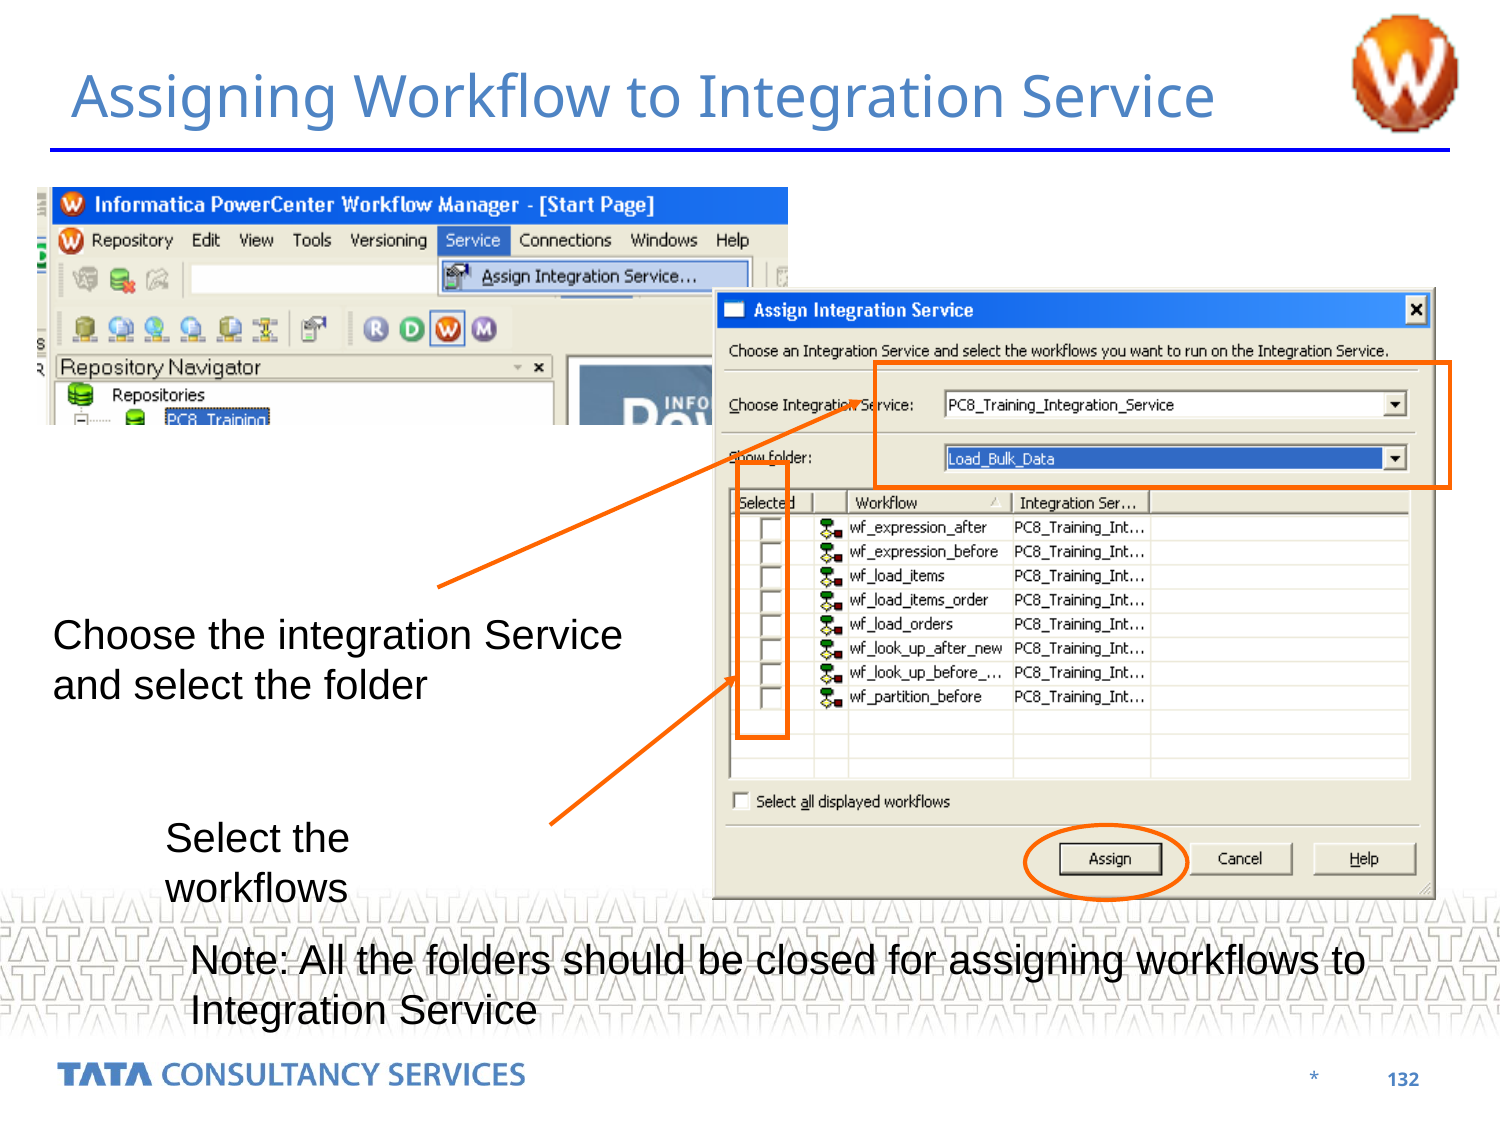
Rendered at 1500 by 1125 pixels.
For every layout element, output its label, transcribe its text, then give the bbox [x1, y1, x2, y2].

title Assigning Workflow to Integration Service [56, 45, 1346, 143]
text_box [437, 399, 863, 588]
picture [0, 187, 1500, 1039]
text_box Choose the integration Service and select the folder [37, 600, 663, 716]
text_box Select the workflows [150, 803, 560, 869]
text_box [1440, 362, 1450, 488]
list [1349, 12, 1463, 138]
text_box Note: All the folders should be closed for assigning workflows to Integration Service [174, 924, 1500, 1041]
picture [57, 1062, 525, 1086]
text_box [99, 787, 625, 873]
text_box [549, 674, 738, 826]
slide_number ‹#› [1371, 1059, 1435, 1104]
